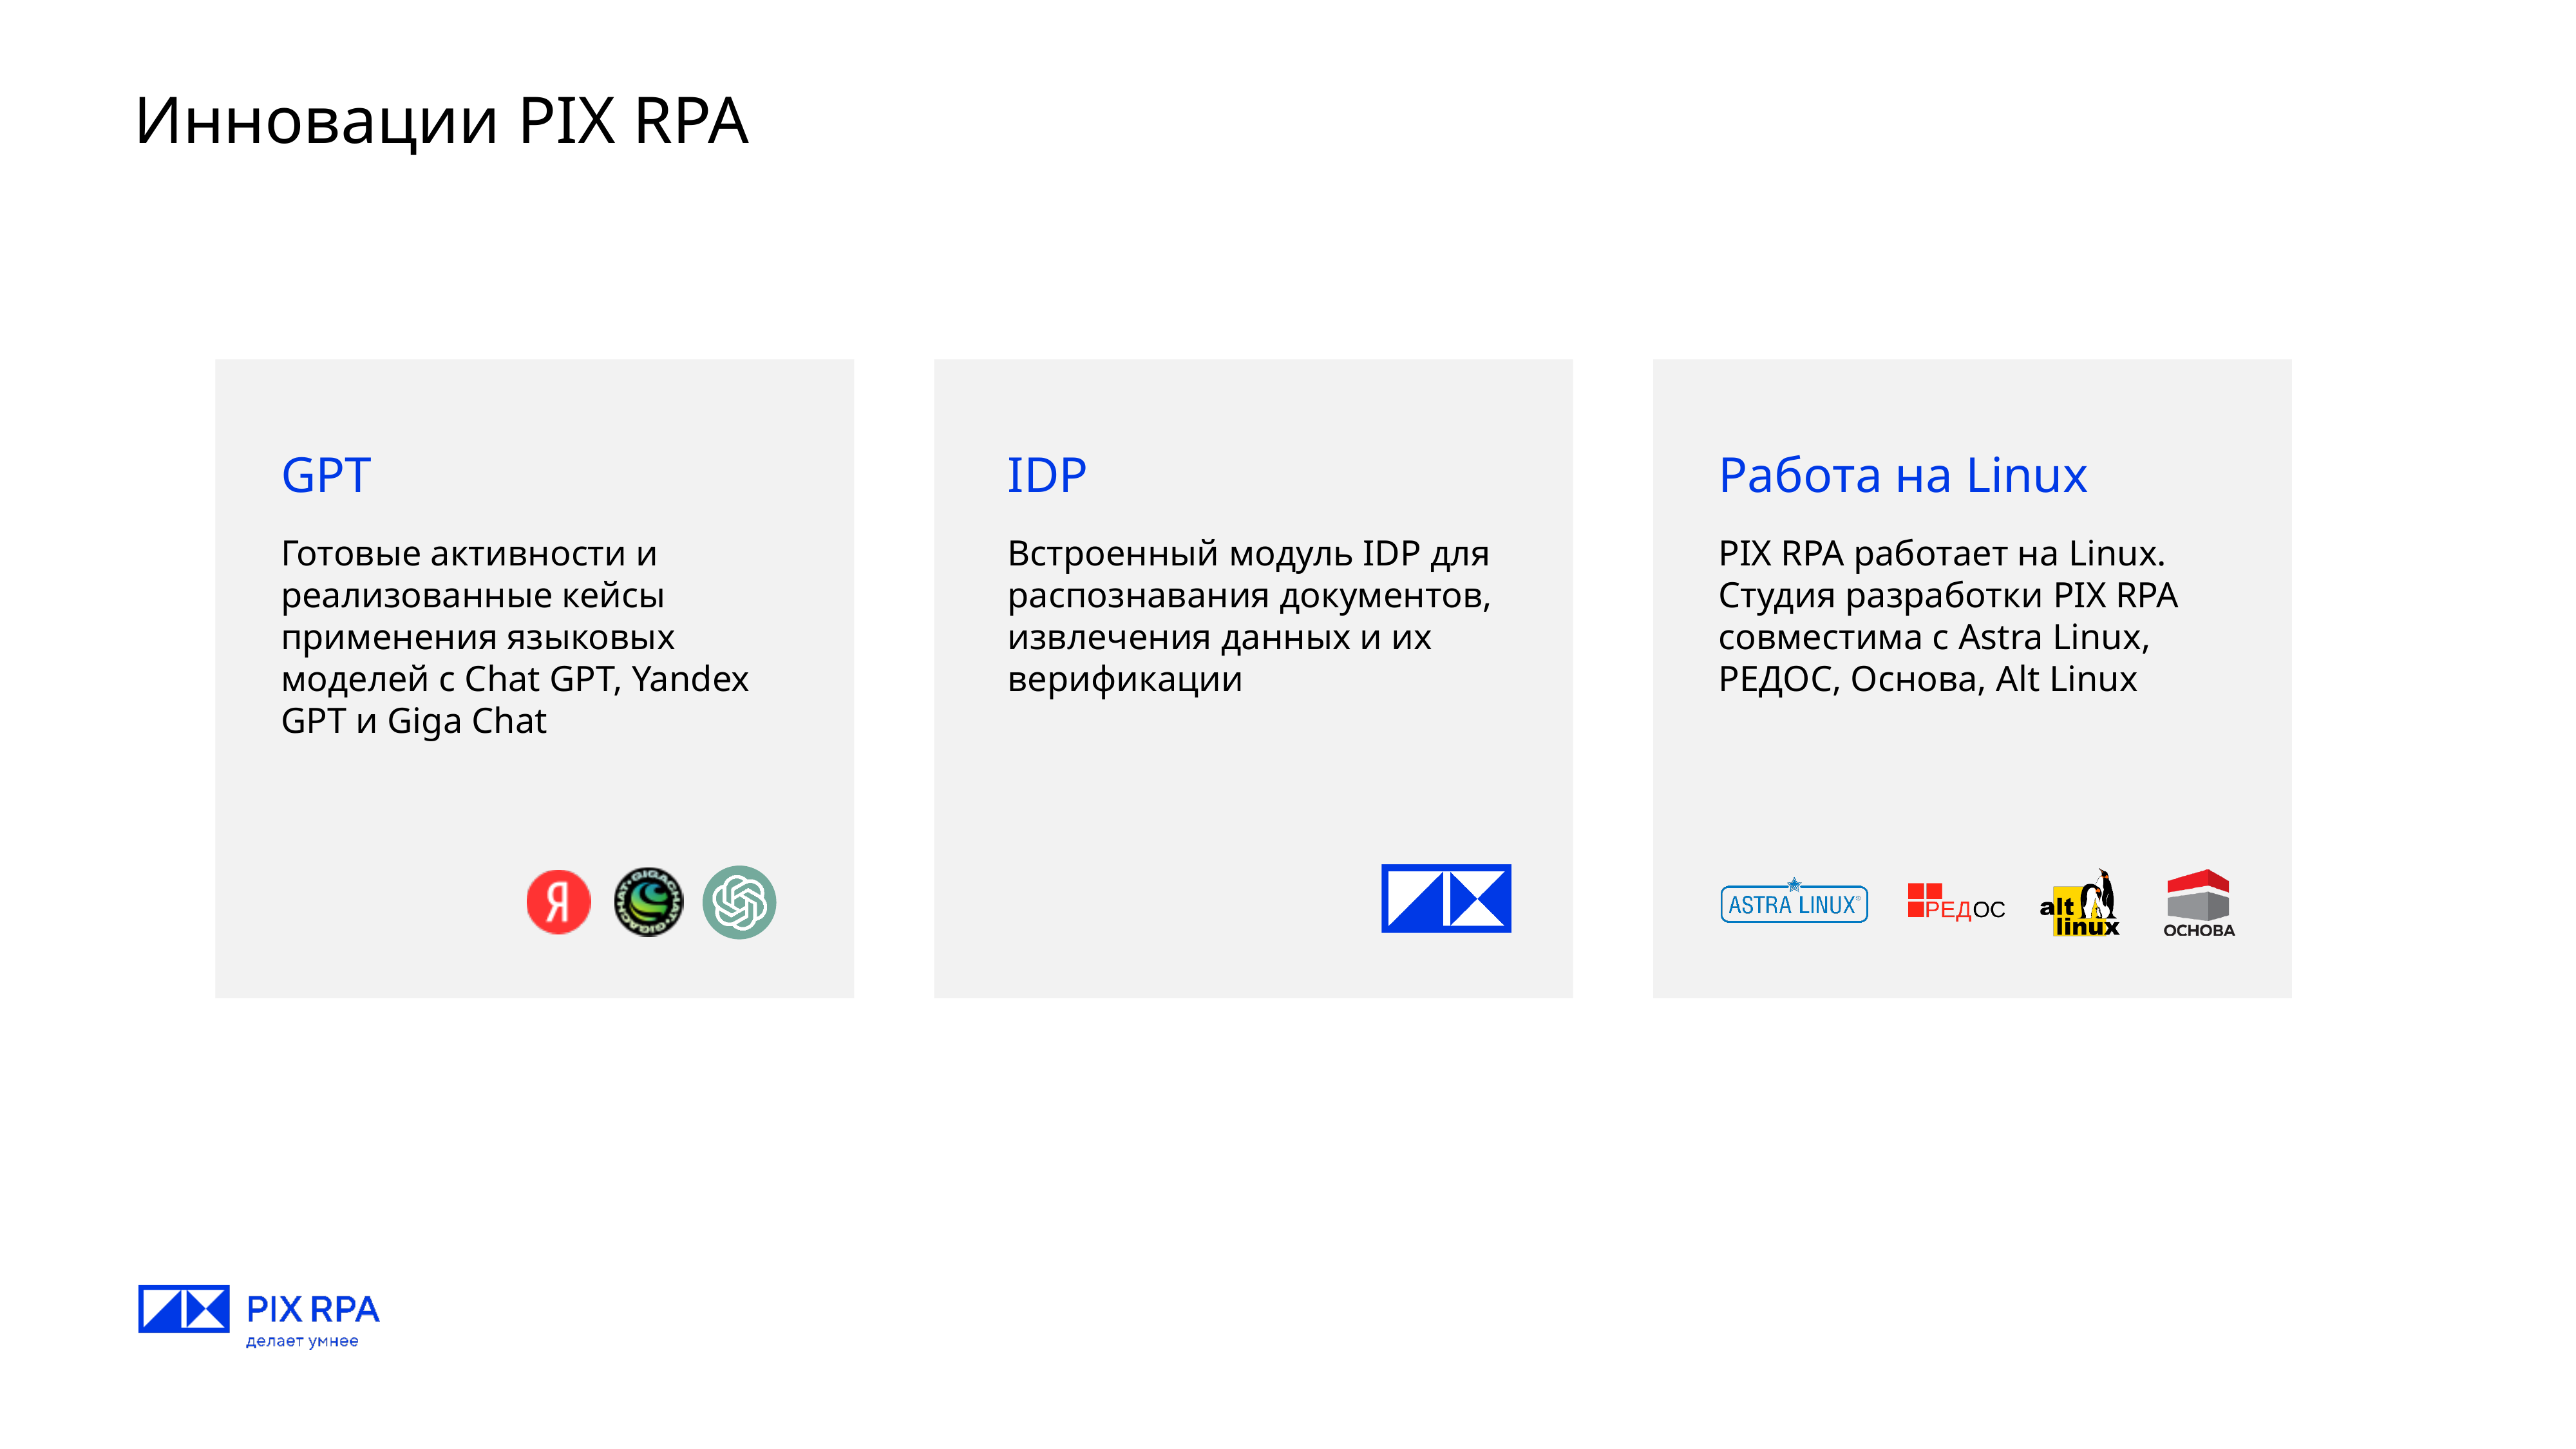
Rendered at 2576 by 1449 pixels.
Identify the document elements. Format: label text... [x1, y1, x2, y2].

picture [138, 1285, 380, 1350]
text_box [215, 359, 2293, 999]
title Инновации PIX RPA [124, 89, 1014, 189]
